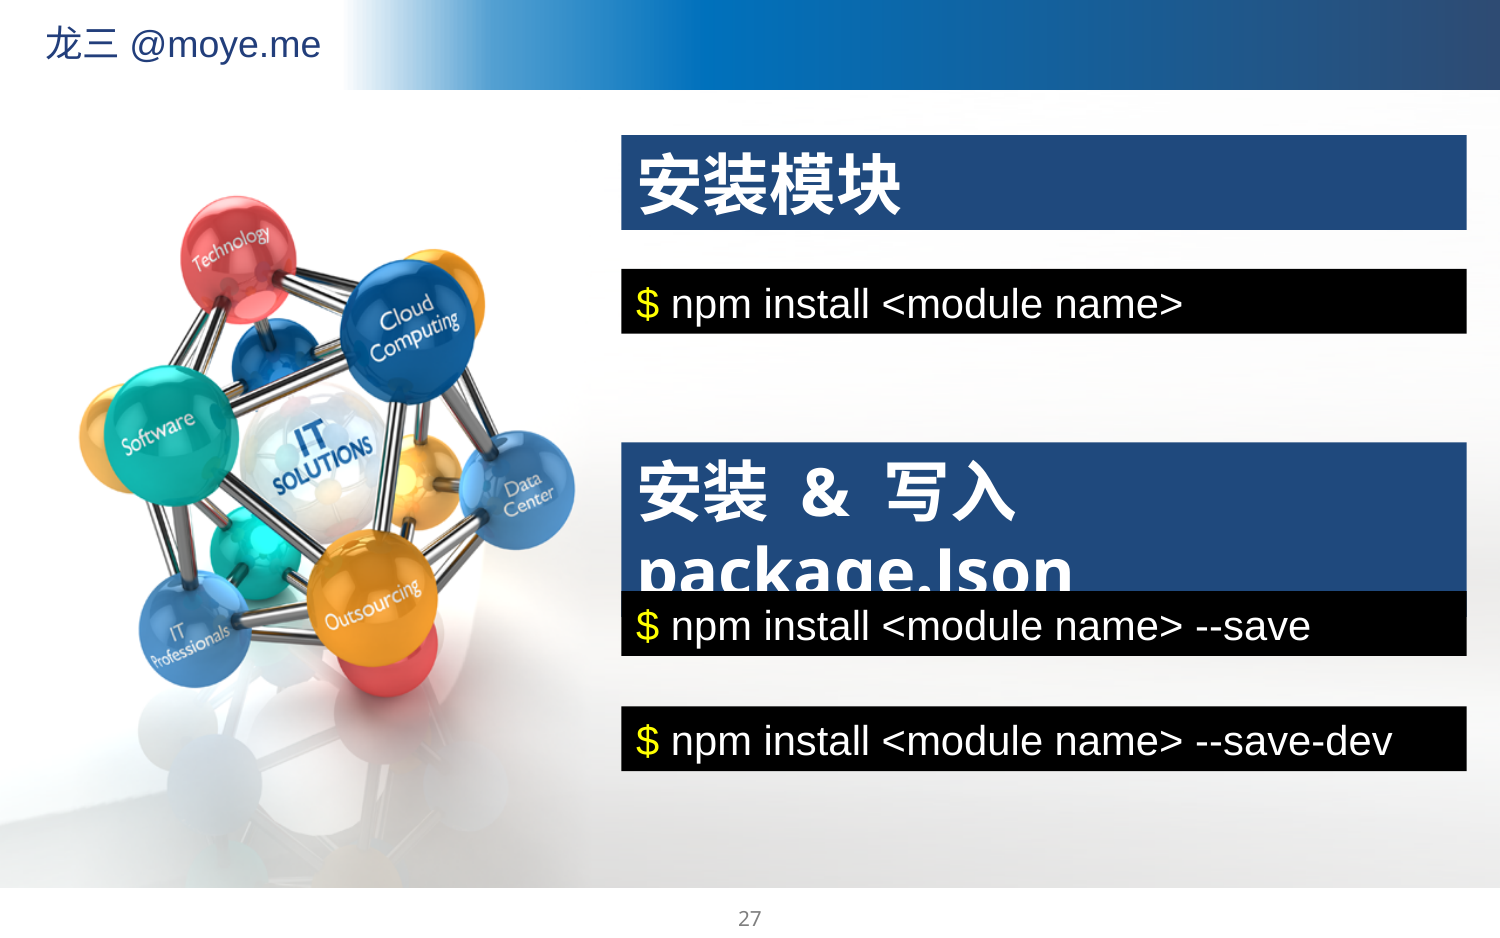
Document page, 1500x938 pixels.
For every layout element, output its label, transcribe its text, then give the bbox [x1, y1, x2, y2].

picture [0, 90, 1500, 888]
text_box 27 [720, 898, 780, 934]
